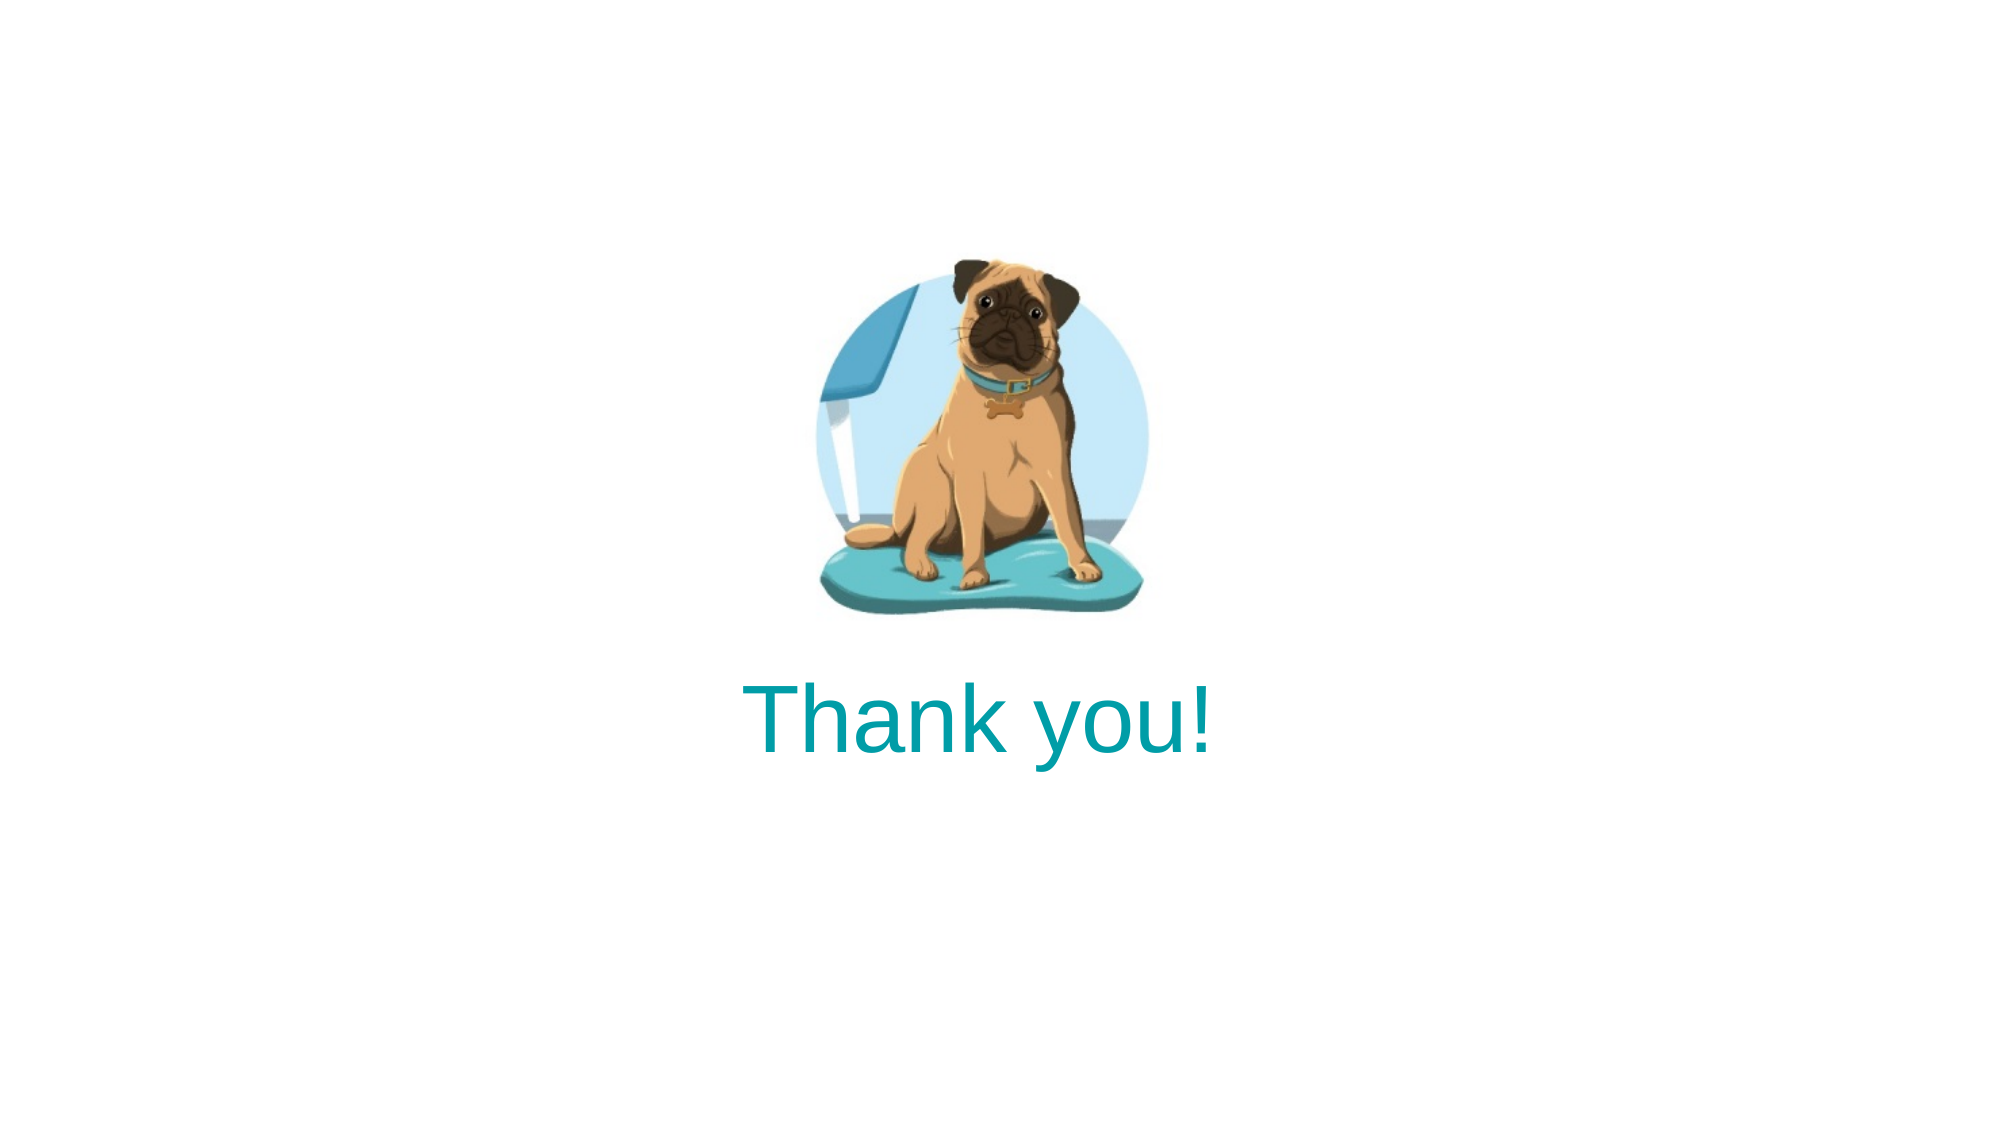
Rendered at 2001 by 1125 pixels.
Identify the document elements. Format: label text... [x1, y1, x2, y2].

picture [687, 145, 1282, 740]
list Thank you! [67, 657, 1902, 780]
